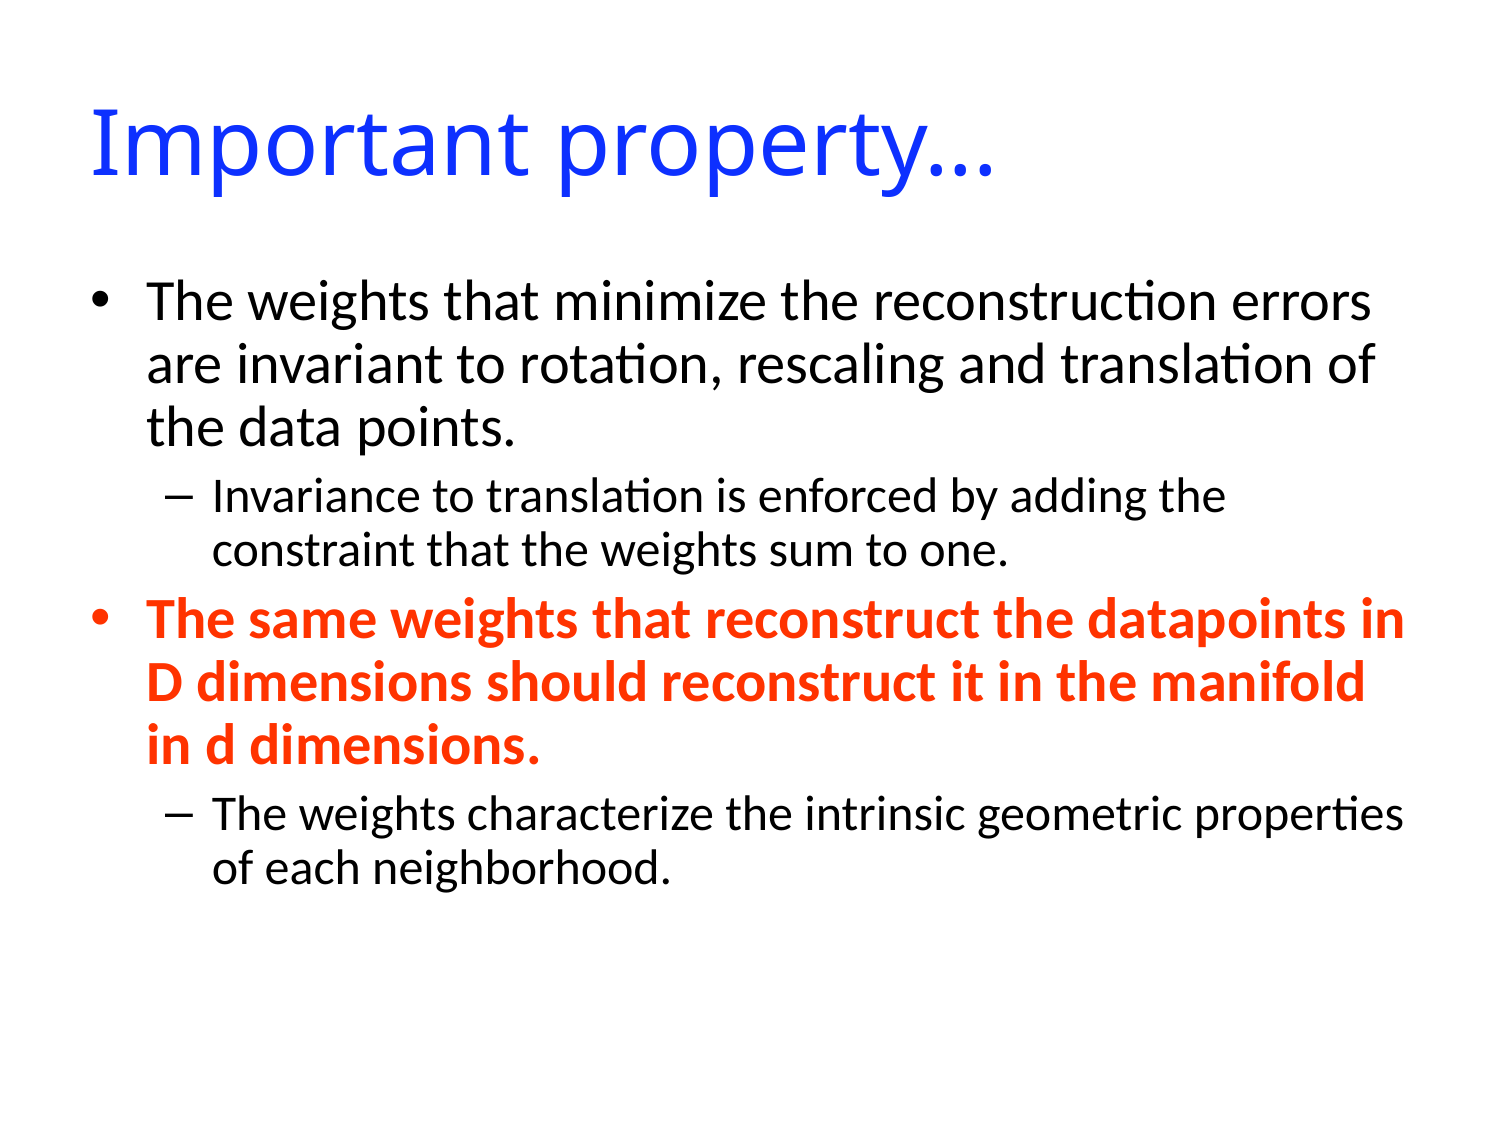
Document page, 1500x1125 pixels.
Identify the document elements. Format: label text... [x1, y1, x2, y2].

title Important property... [75, 45, 1425, 233]
list The weights that minimize the reconstruction errors are invariant to rotation, rescaling and translation of the data points. Invariance to translation is enforced by adding the constraint that the weights sum to one. The same weights that reconstruct the datapoints in D dimensions should reconstruct it in the manifold in d dimensions. The weights characterize the intrinsic geometric properties of each neighborhood. [75, 262, 1425, 1005]
